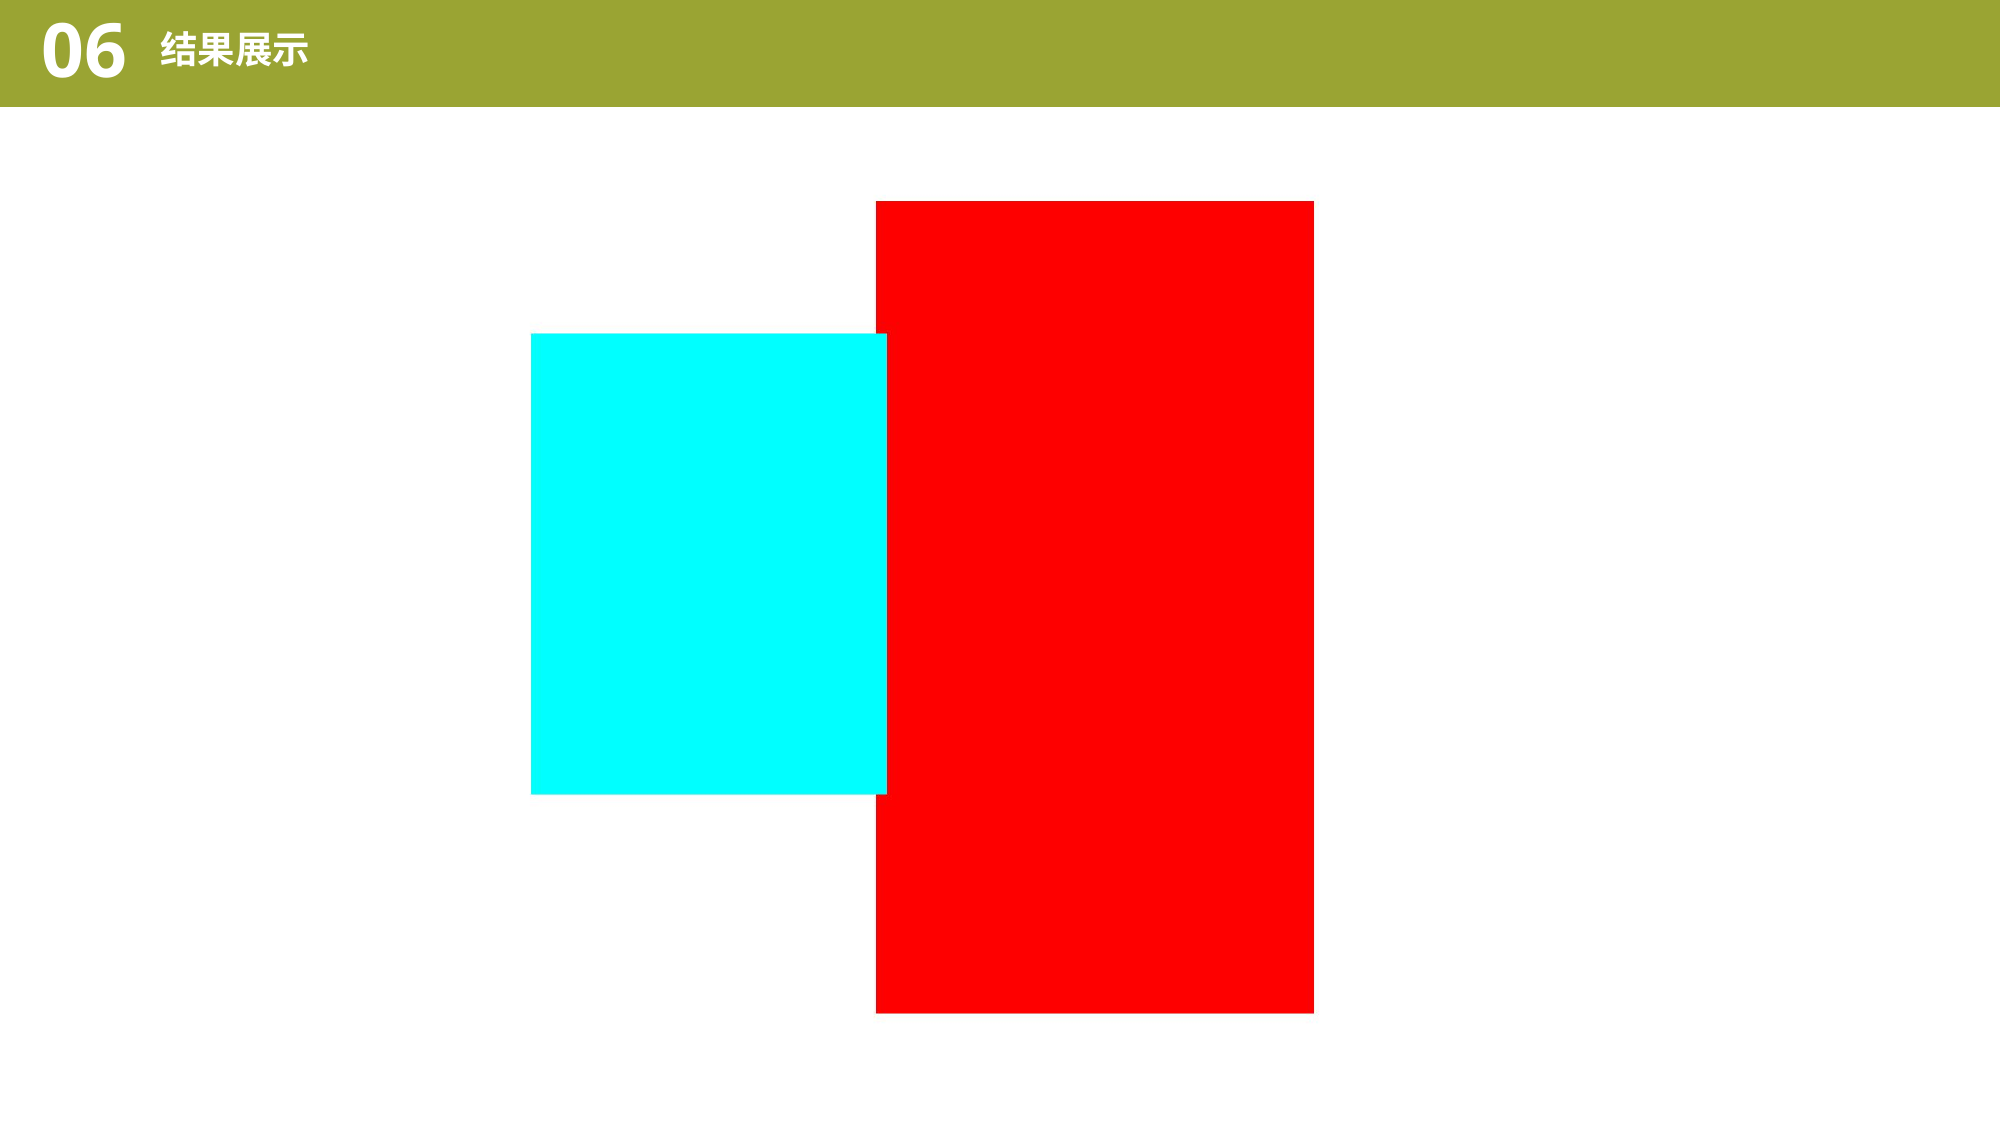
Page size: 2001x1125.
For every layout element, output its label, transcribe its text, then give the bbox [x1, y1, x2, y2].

list 结果展示 [146, 23, 772, 84]
list 06 [26, 13, 146, 93]
picture [160, 169, 1688, 1029]
